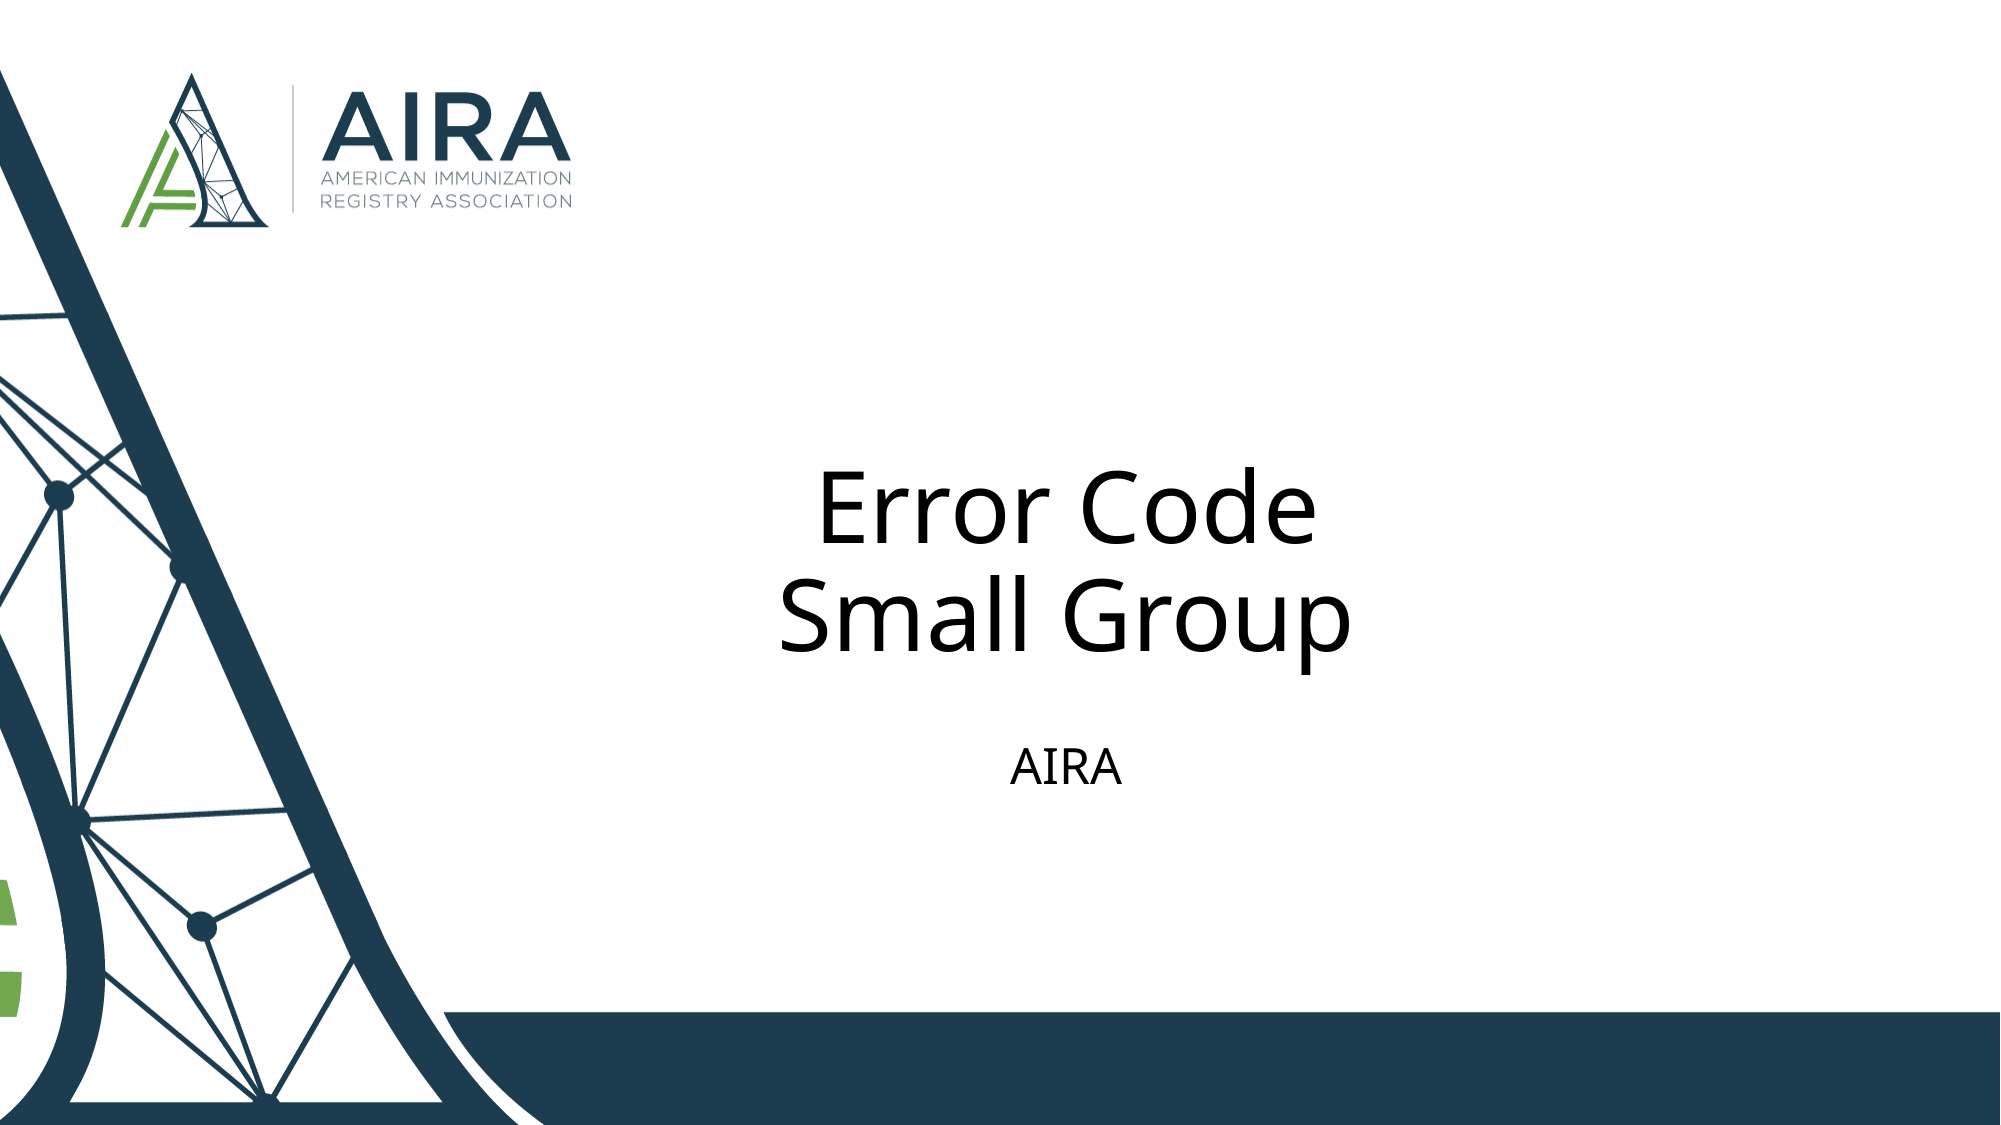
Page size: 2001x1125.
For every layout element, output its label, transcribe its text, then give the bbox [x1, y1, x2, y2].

title Error Code Small Group [370, 367, 1764, 681]
picture [0, 0, 2000, 1125]
subtitle AIRA [370, 733, 1764, 1006]
